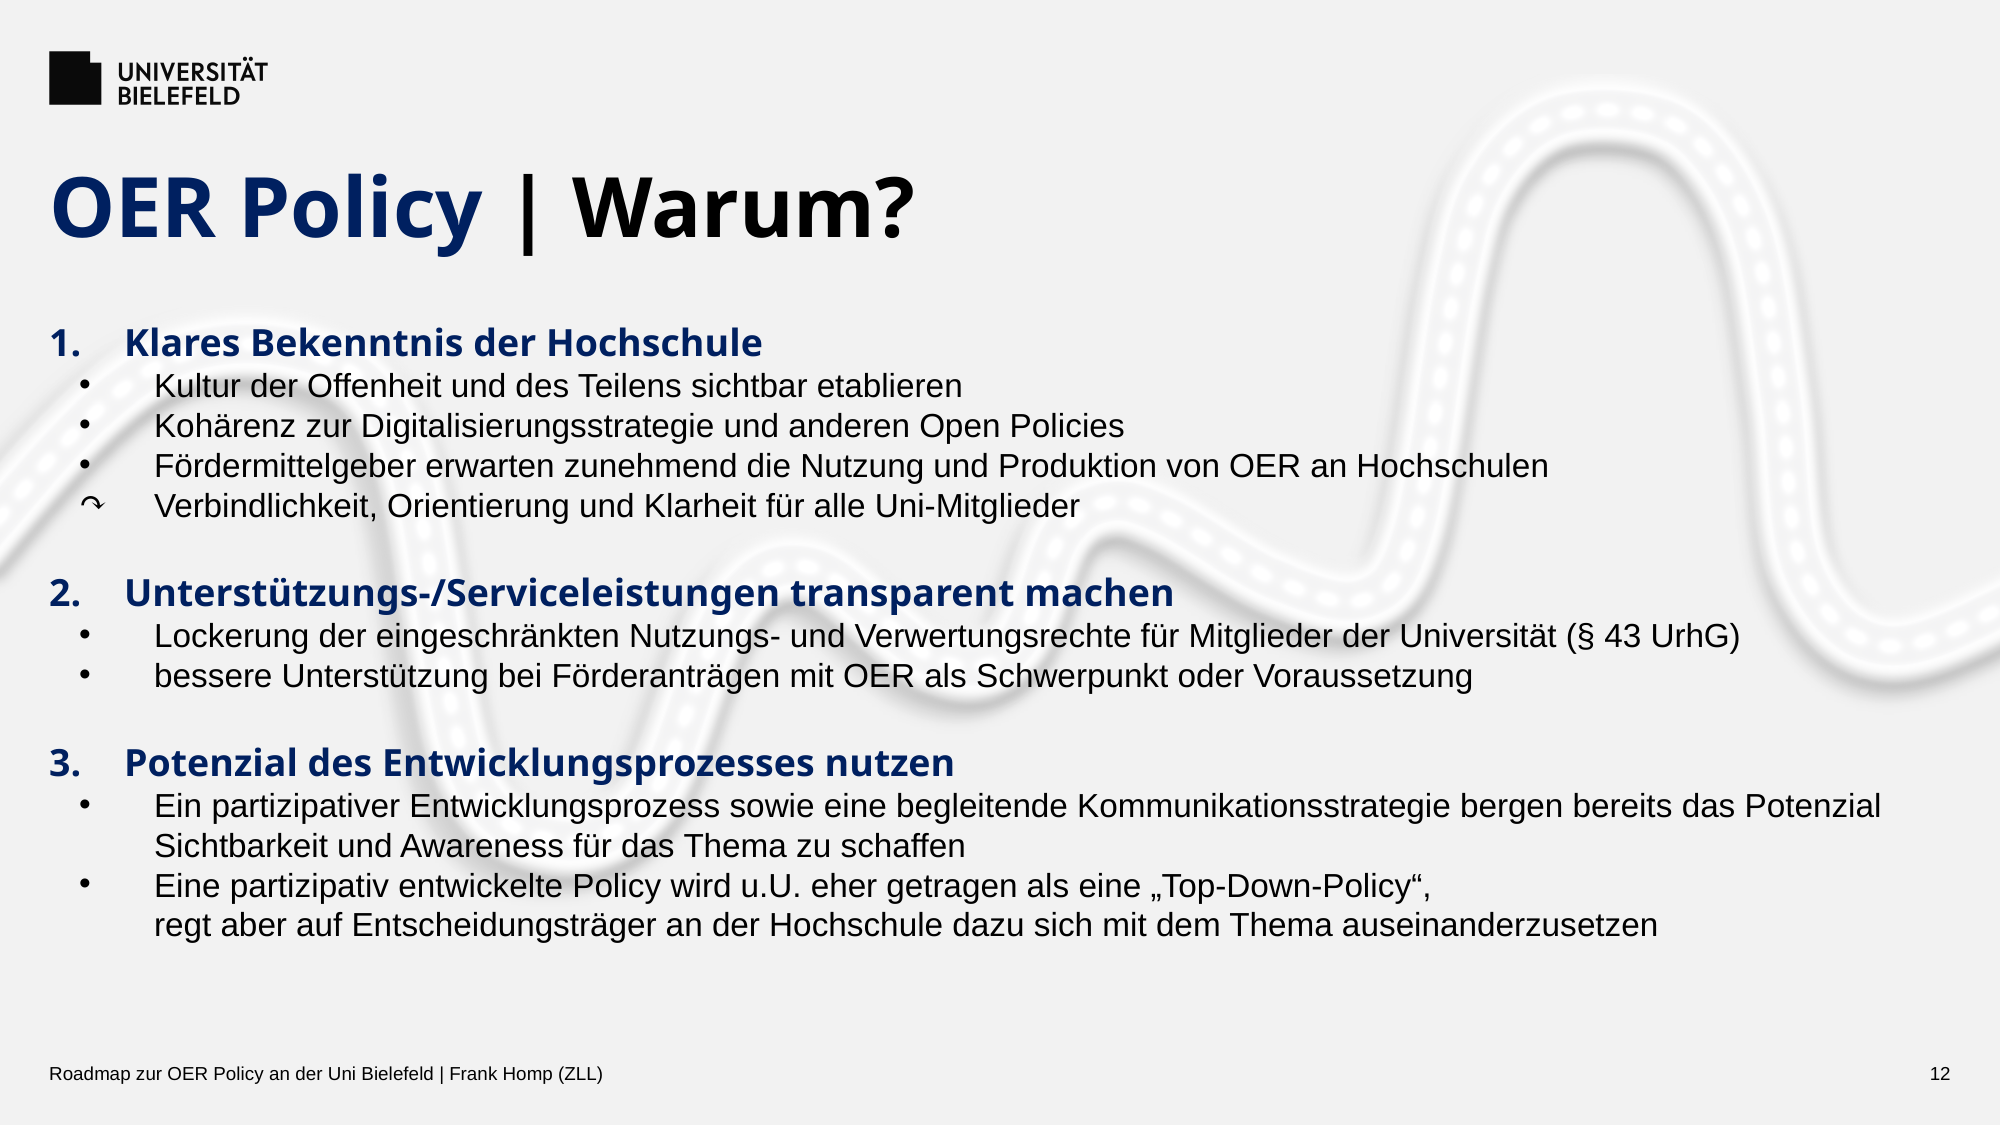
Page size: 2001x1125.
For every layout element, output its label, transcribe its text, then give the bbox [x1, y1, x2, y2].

list Klares Bekenntnis der Hochschule Kultur der Offenheit und des Teilens sichtbar etablieren Kohärenz zur Digitalisierungsstrategie und anderen Open Policies Fördermittelgeber erwarten zunehmend die Nutzung und Produktion von OER an Hochschulen Verbindlichkeit, Orientierung und Klarheit für alle Uni-Mitglieder Unterstützungs-/Serviceleistungen transparent machen Lockerung der eingeschränkten Nutzungs- und Verwertungsrechte für Mitglieder der Universität (§ 43 UrhG) bessere Unterstützung bei Förderanträgen mit OER als Schwerpunkt oder Voraussetzung Potenzial des Entwicklungsprozesses nutzen Ein partizipativer Entwicklungsprozess sowie eine begleitende Kommunikationsstrategie bergen bereits das Potenzial Sichtbarkeit und Awareness für das Thema zu schaffen Eine partizipativ entwickelte Policy wird u.U. eher getragen als eine „Top-Down-Policy“, regt aber auf Entscheidungsträger an der Hochschule dazu sich mit dem Thema auseinanderzusetzen [49, 905, 1951, 1000]
footer Roadmap zur OER Policy an der Uni Bielefeld | Frank Homp (ZLL) [49, 1061, 1741, 1096]
picture [0, 51, 2000, 894]
slide_number 12 [1891, 1061, 1951, 1096]
